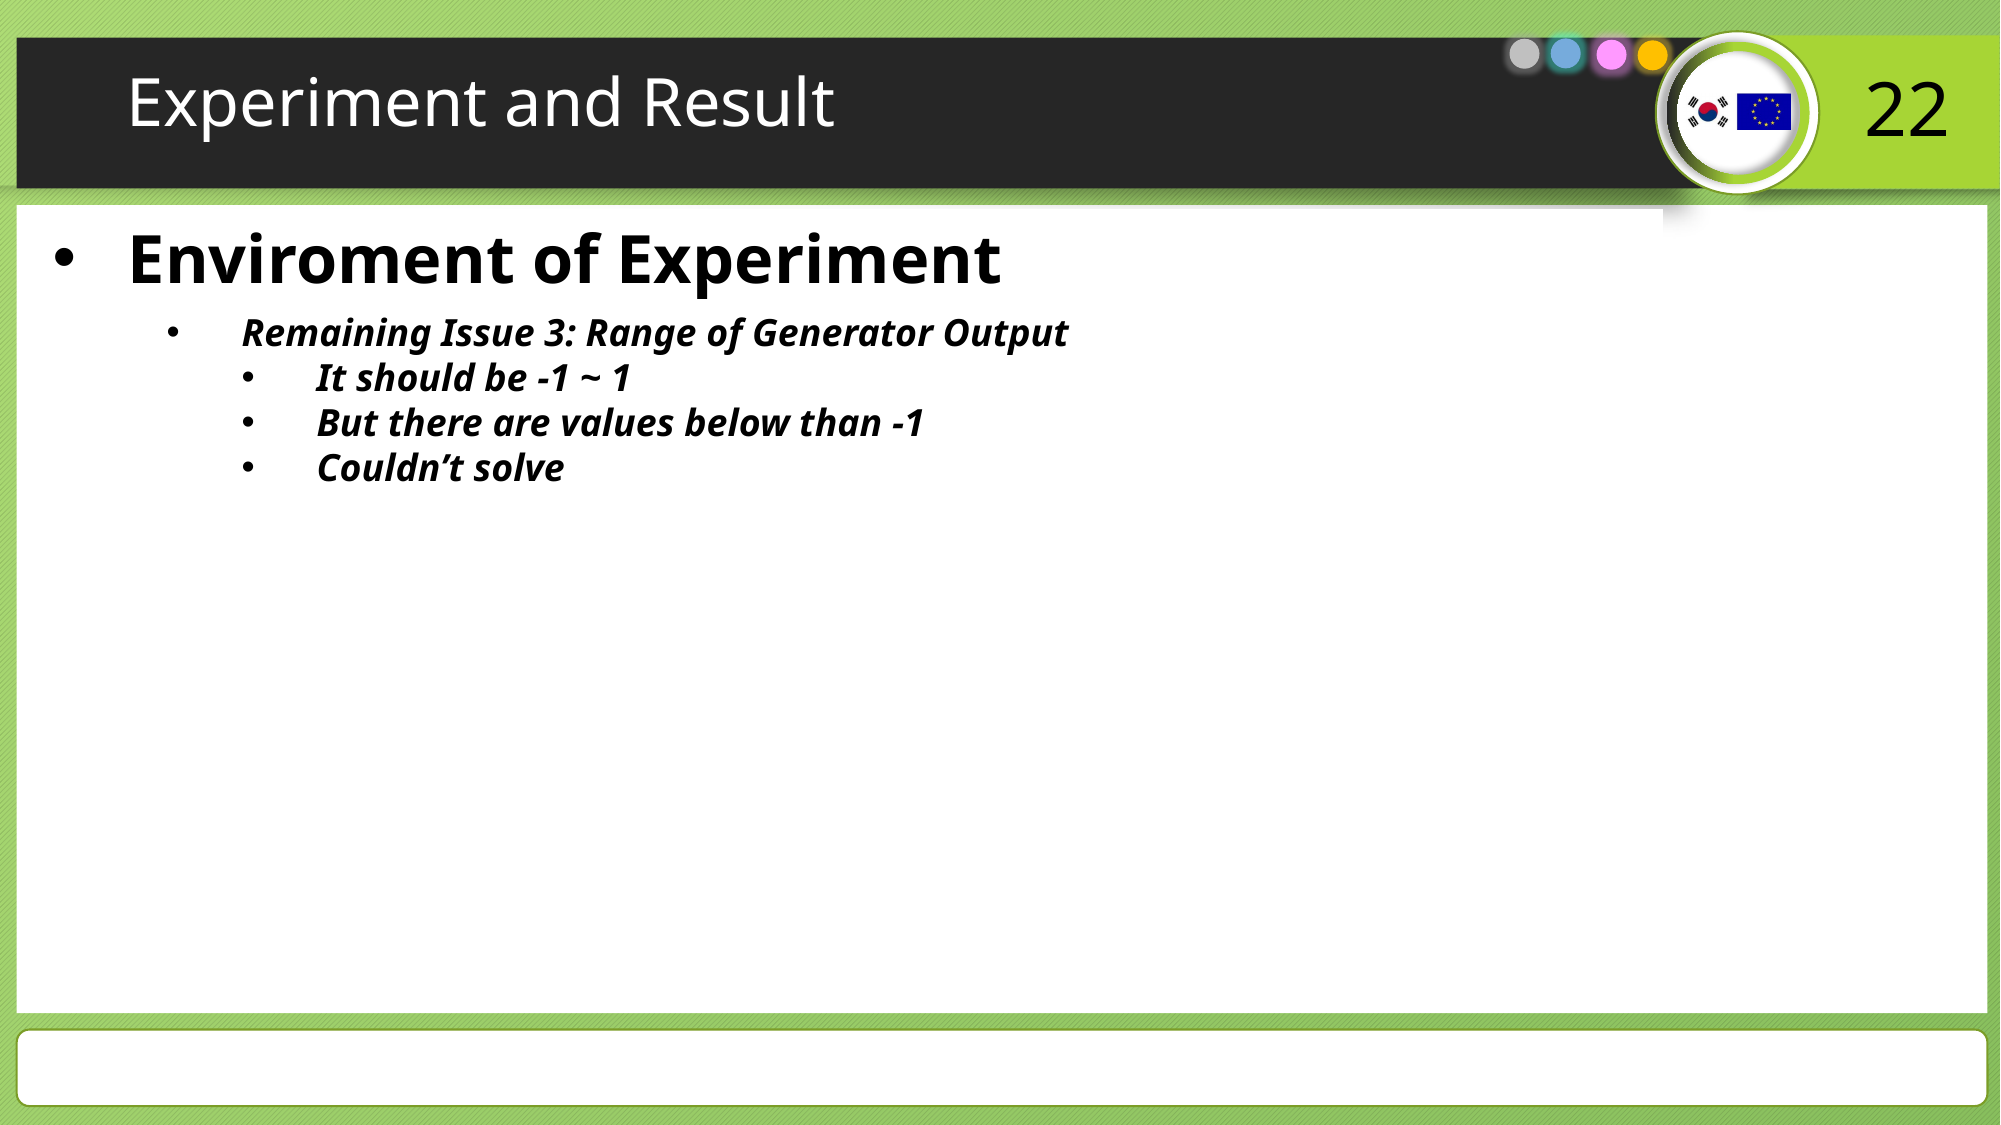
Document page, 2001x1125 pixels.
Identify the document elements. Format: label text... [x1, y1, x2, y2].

text_box Remaining Issue 3: Range of Generator Output It should be -1 ~ 1 But there are values below than -1 Couldn’t solve [151, 301, 1960, 497]
picture [1736, 189, 2000, 213]
slide_number 22 [1833, 90, 1966, 135]
title Experiment and Result [111, 61, 1561, 150]
text_box Enviroment of Experiment [37, 209, 1663, 304]
picture [0, 185, 1713, 239]
picture [1683, 93, 1791, 130]
